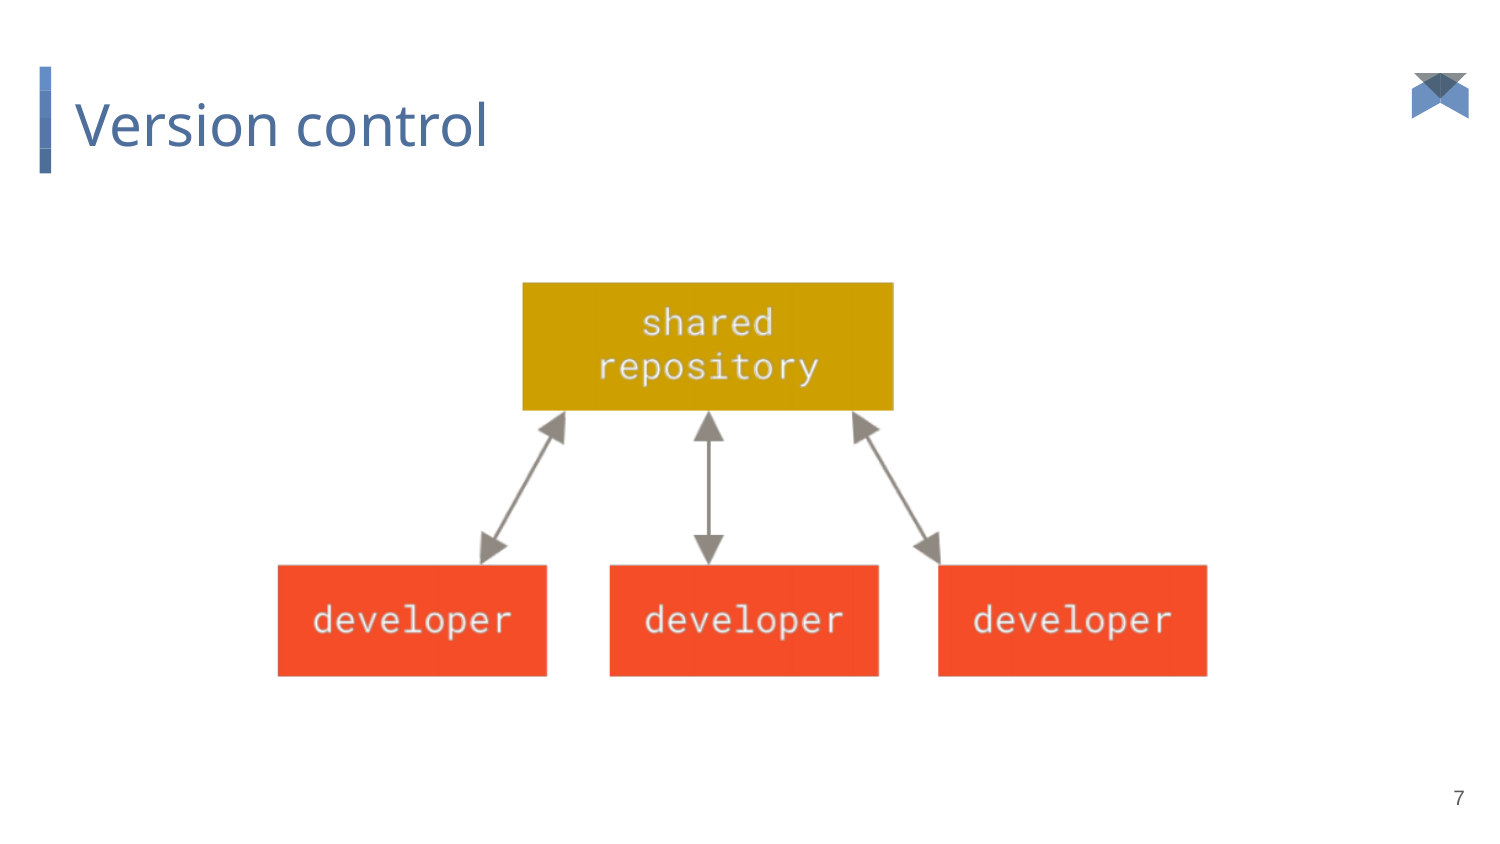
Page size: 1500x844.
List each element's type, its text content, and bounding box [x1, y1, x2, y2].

title Version control [60, 72, 1449, 167]
picture [230, 242, 1279, 690]
slide_number 7 [1389, 764, 1480, 830]
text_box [1417, 67, 1464, 125]
